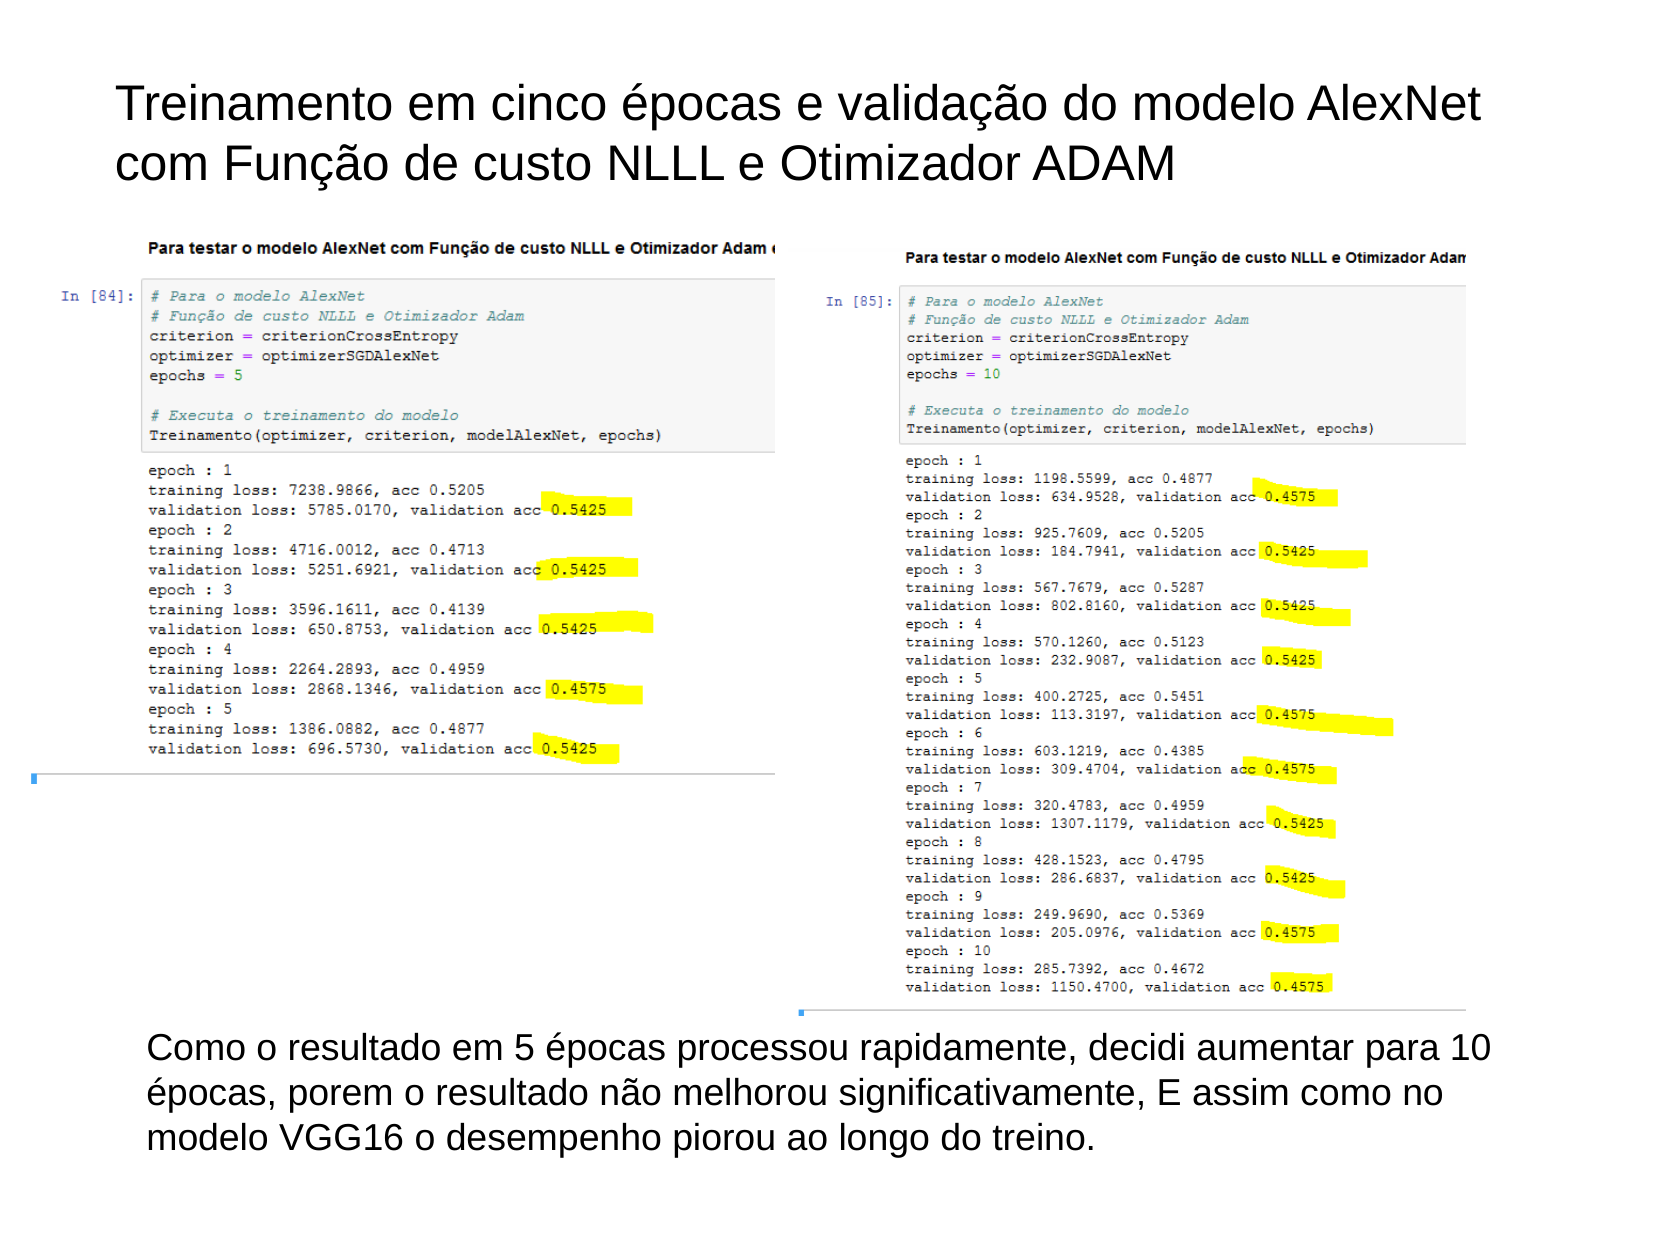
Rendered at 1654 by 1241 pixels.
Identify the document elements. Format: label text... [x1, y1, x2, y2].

text_box Como o resultado em 5 épocas processou rapidamente, decidi aumentar para 10 épocas, porem o resultado não melhorou significativamente, E assim como no modelo VGG16 o desempenho piorou ao longo do treino. [131, 1015, 1571, 1166]
picture [30, 227, 775, 784]
text_box Treinamento em cinco épocas e validação do modelo AlexNet com Função de custo NLLL e Otimizador ADAM [99, 63, 1571, 198]
picture [788, 248, 1467, 1016]
